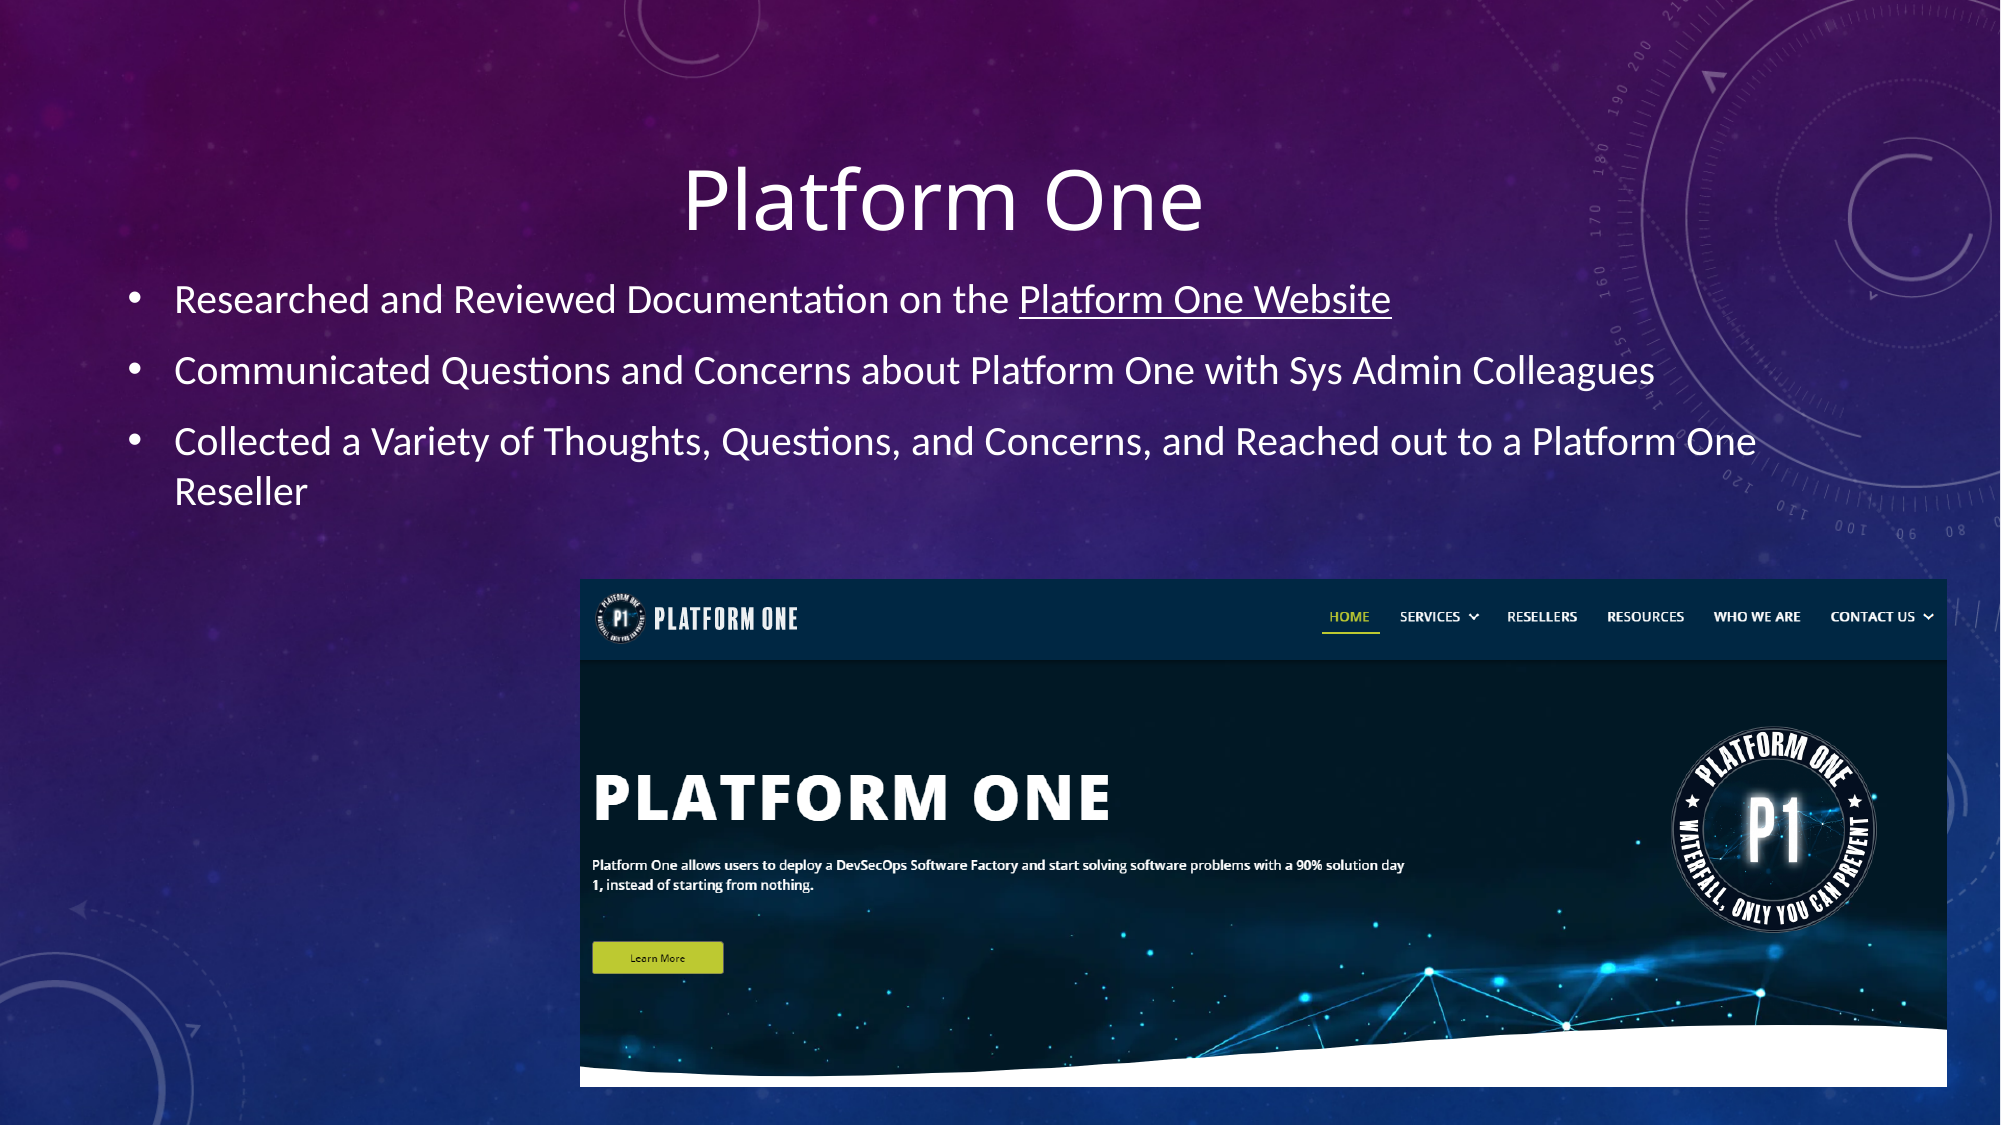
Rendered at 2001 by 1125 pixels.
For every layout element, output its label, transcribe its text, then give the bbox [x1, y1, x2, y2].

list Researched and Reviewed Documentation on the Platform One Website Communicated Questions and Concerns about Platform One with Sys Admin Colleagues Collected a Variety of Thoughts, Questions, and Concerns, and Reached out to a Platform One Reseller [112, 264, 1888, 847]
picture [0, 0, 2001, 1125]
title Platform One [112, 129, 1775, 264]
